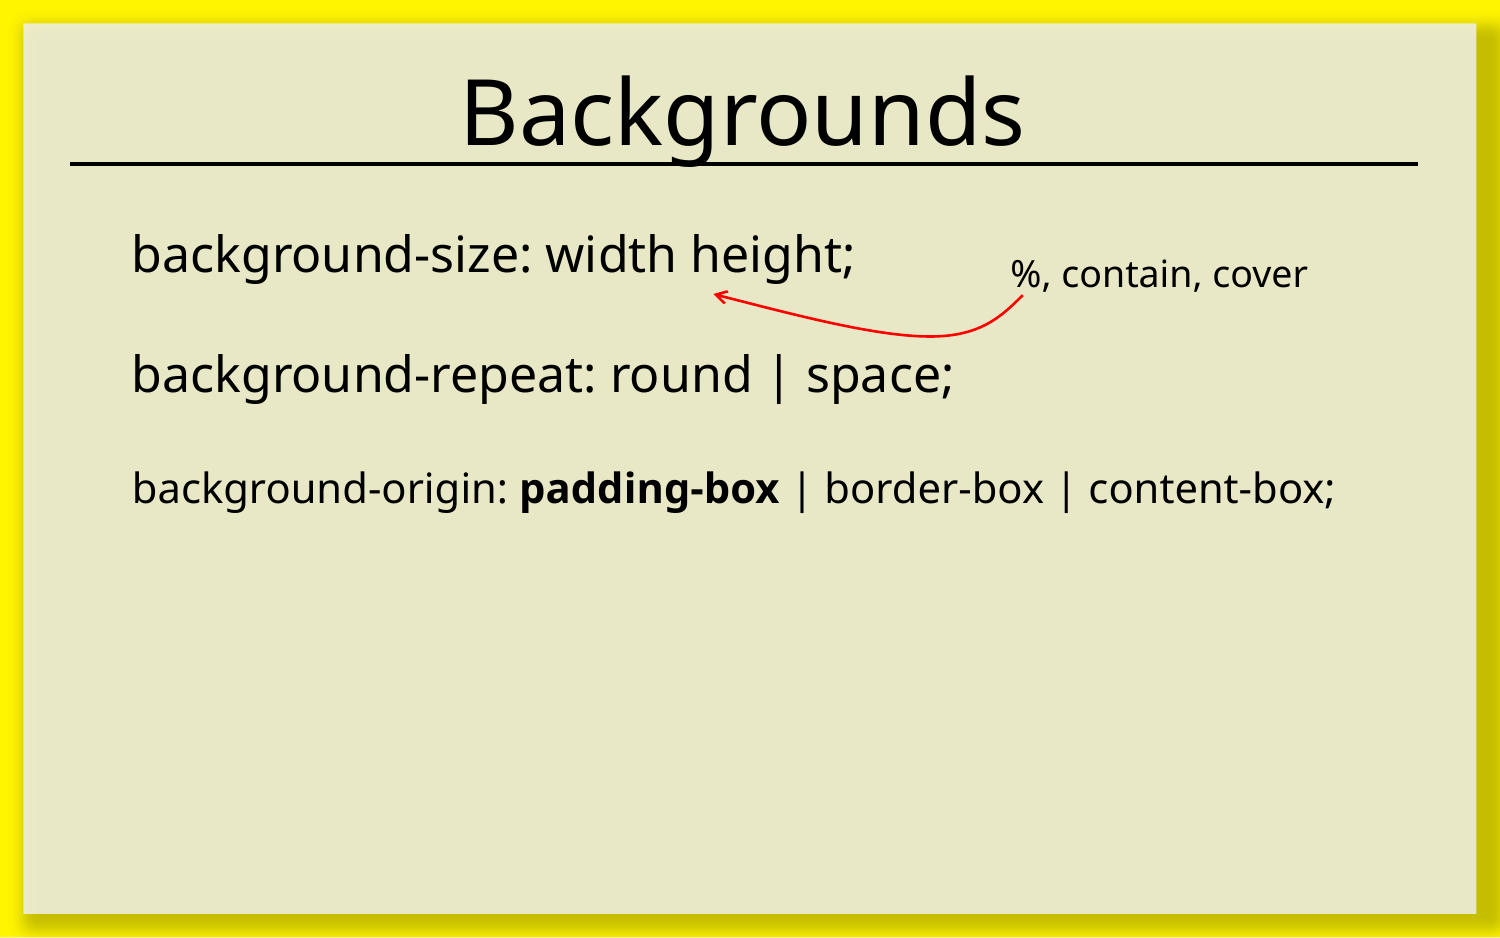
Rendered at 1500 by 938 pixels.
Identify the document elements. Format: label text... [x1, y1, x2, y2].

text_box [713, 290, 1024, 338]
title Backgrounds [105, 46, 1381, 174]
text_box %, contain, cover [995, 242, 1324, 303]
subtitle background-size: width height; background-repeat: round | space; background-origin: padding-box | border-box | content-box; [117, 214, 1436, 824]
